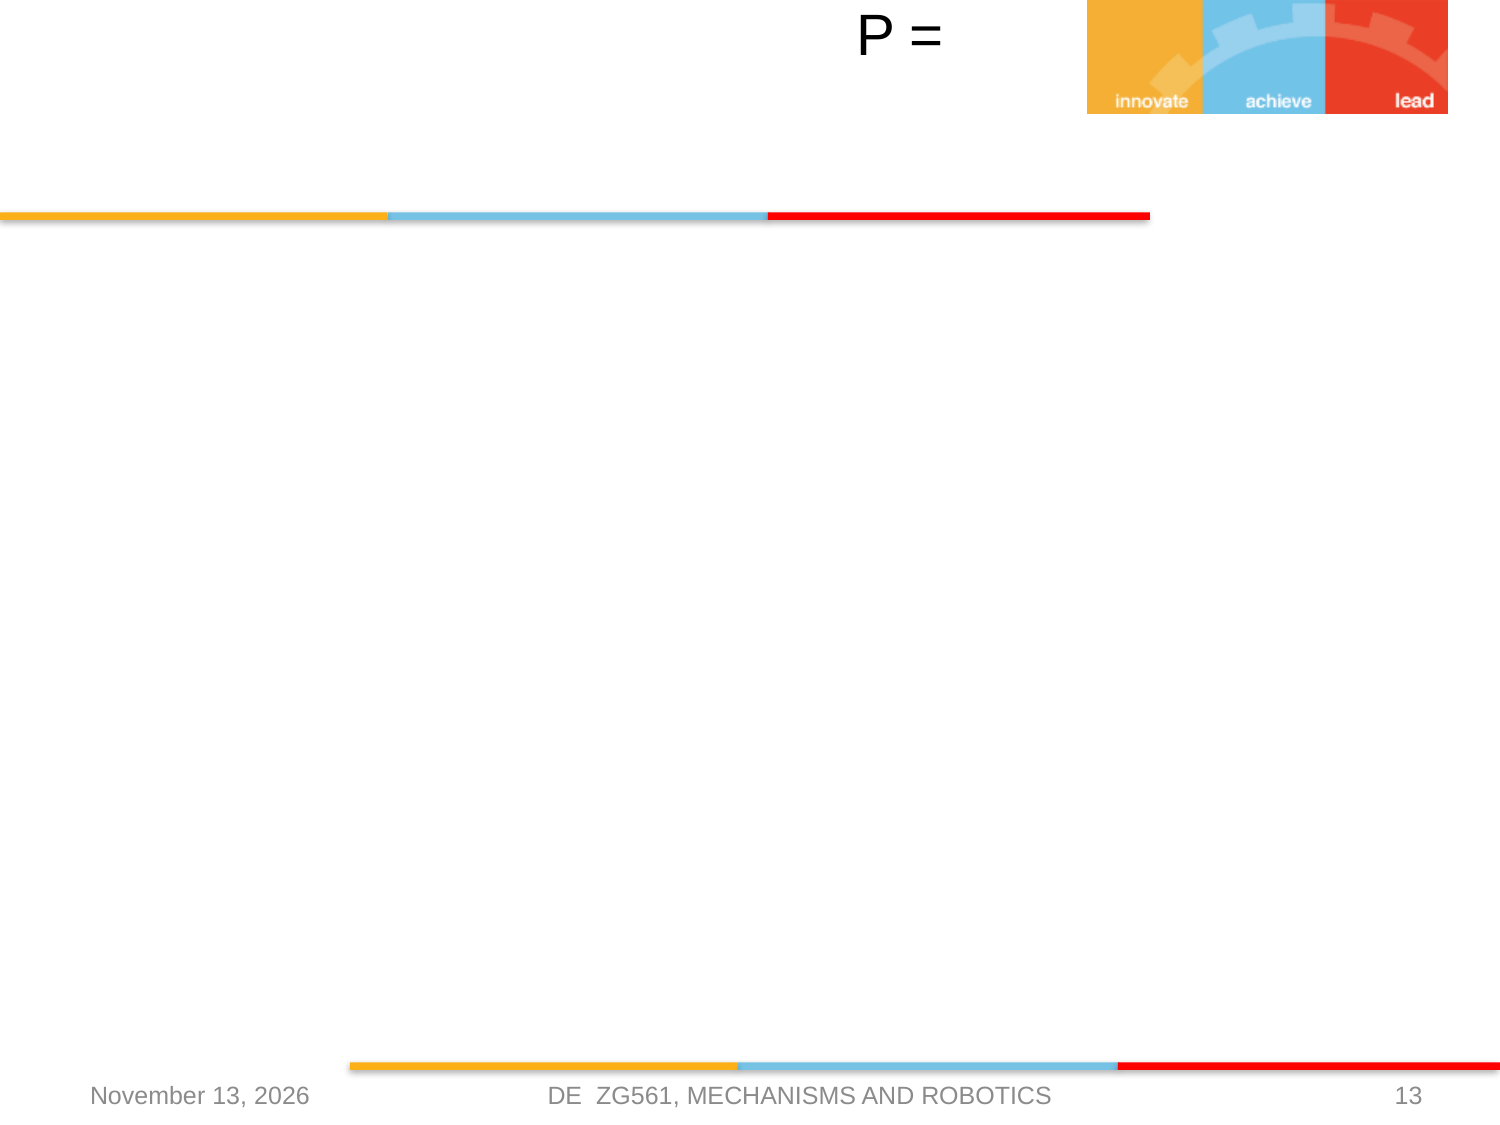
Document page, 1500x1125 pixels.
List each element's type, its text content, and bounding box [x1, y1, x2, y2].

picture [1087, 0, 1448, 114]
footer DE ZG561, MECHANISMS AND ROBOTICS [512, 1065, 1088, 1125]
slide_number 13 [1088, 1065, 1438, 1125]
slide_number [75, 1065, 425, 1125]
